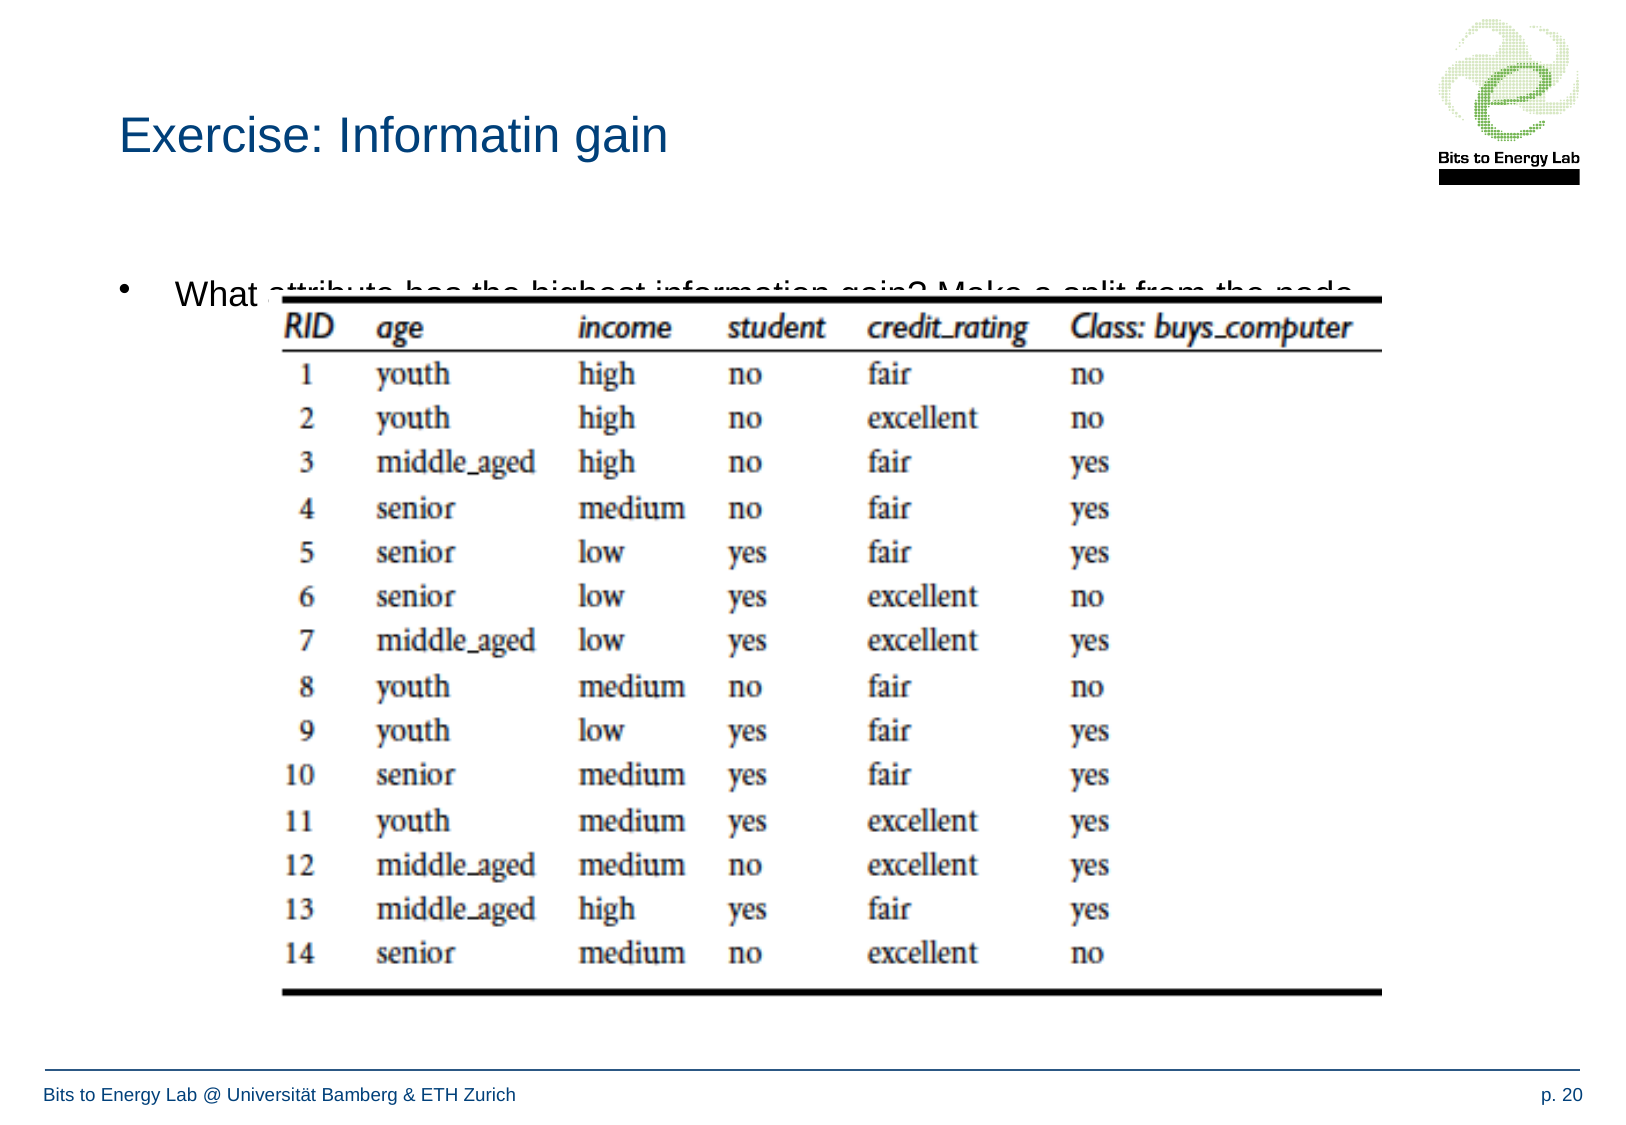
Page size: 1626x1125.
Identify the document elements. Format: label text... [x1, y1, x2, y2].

list What attribute has the highest information gain? Make a split from the node [103, 255, 1477, 1047]
title Exercise: Informatin gain [103, 44, 1415, 220]
picture [268, 290, 1383, 1002]
